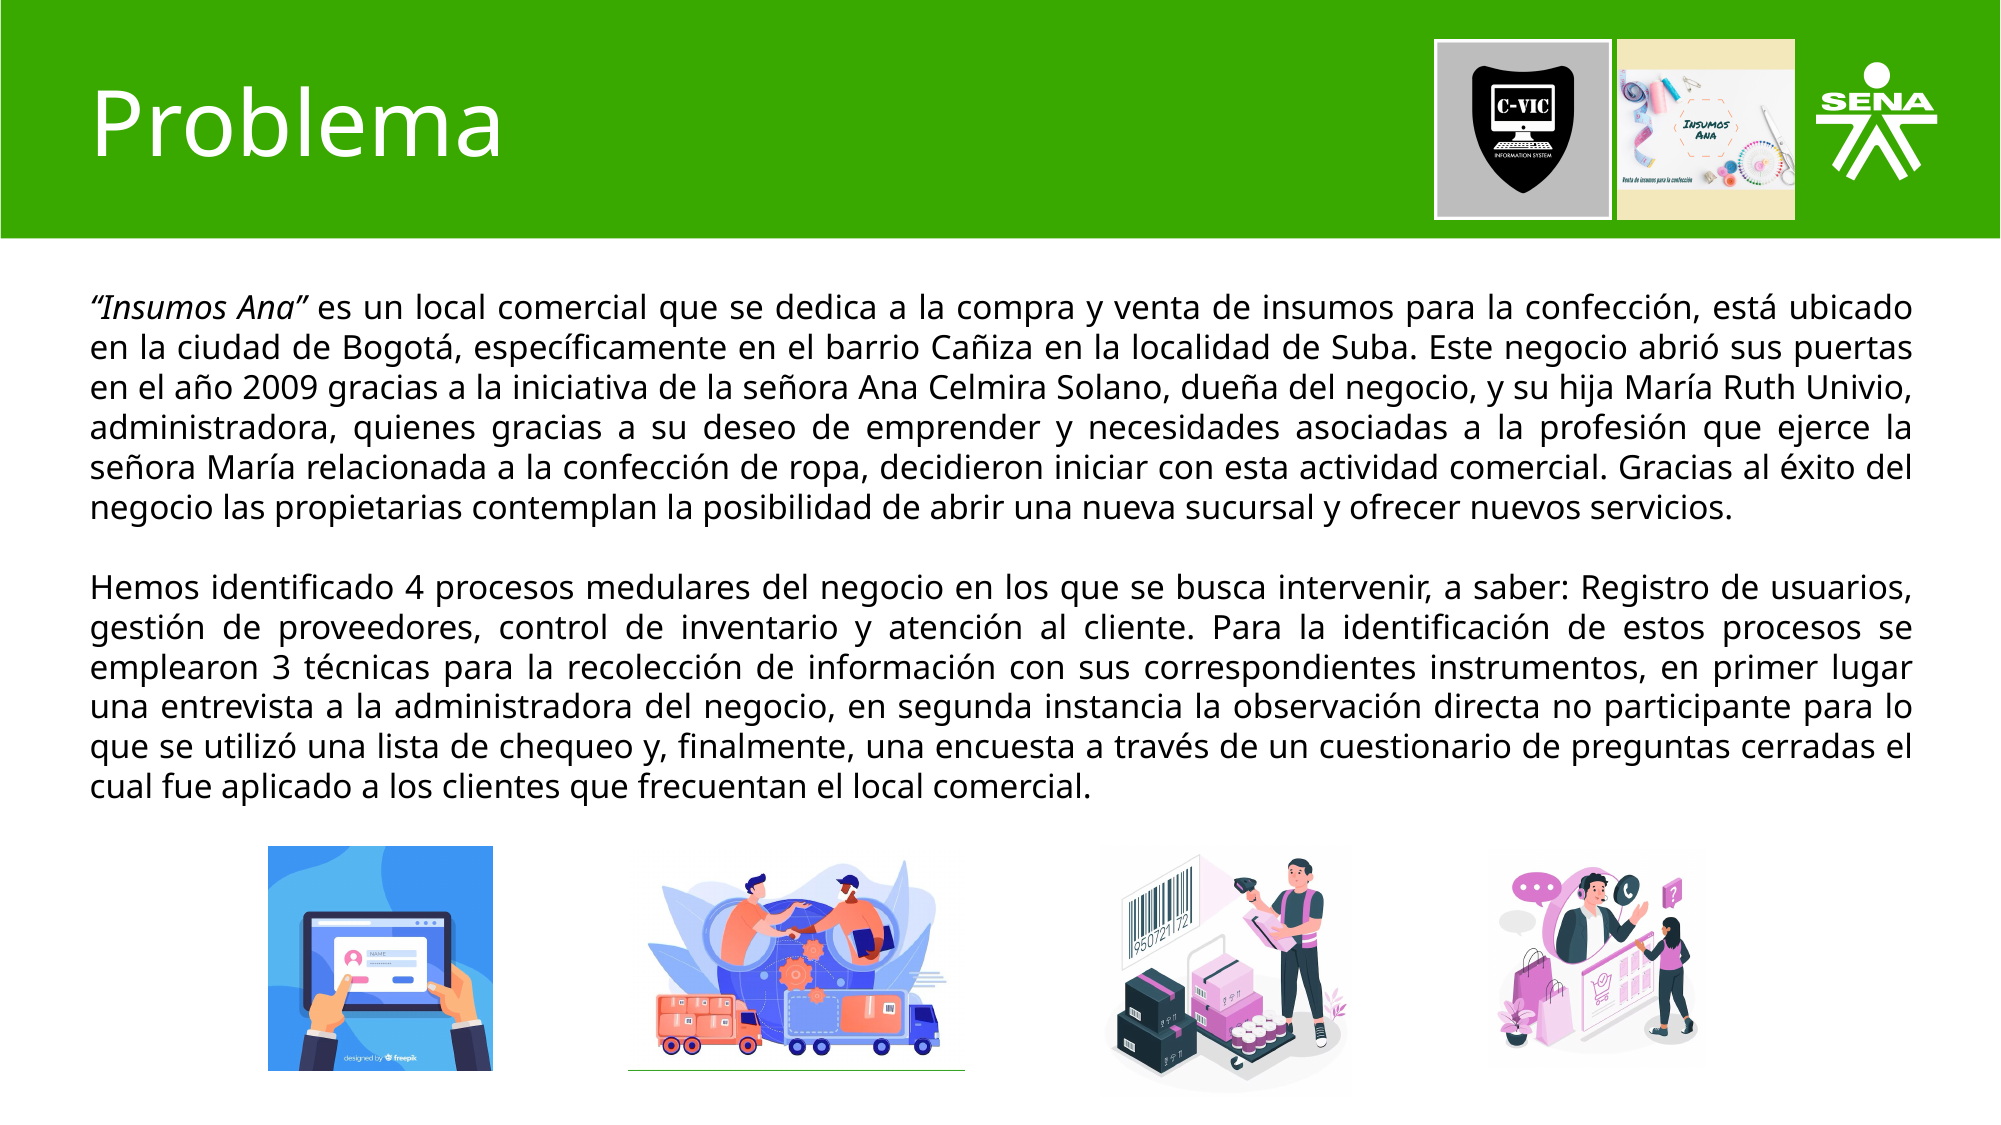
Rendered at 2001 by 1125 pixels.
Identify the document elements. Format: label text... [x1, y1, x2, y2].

picture [0, 0, 2001, 1125]
title Problema [74, 18, 1800, 236]
text_box “Insumos Ana” es un local comercial que se dedica a la compra y venta de insumos para la confección, está ubicado en la ciudad de Bogotá, específicamente en el barrio Cañiza en la localidad de Suba. Este negocio abrió sus puertas en el año 2009 gracias a la iniciativa de la señora Ana Celmira Solano, dueña del negocio, y su hija María Ruth Univio, administradora, quienes gracias a su deseo de emprender y necesidades asociadas a la profesión que ejerce la señora María relacionada a la confección de ropa, decidieron iniciar con esta actividad comercial. Gracias al éxito del negocio las propietarias contemplan la posibilidad de abrir una nueva sucursal y ofrecer nuevos servicios. Hemos identificado 4 procesos medulares del negocio en los que se busca intervenir, a saber: Registro de usuarios, gestión de proveedores, control de inventario y atención al cliente. Para la identificación de estos procesos se emplearon 3 técnicas para la recolección de información con sus correspondientes instrumentos, en primer lugar una entrevista a la administradora del negocio, en segunda instancia la observación directa no participante para lo que se utilizó una lista de chequeo y, finalmente, una encuesta a través de un cuestionario de preguntas cerradas el cual fue aplicado a los clientes que frecuentan el local comercial. [74, 279, 1932, 853]
